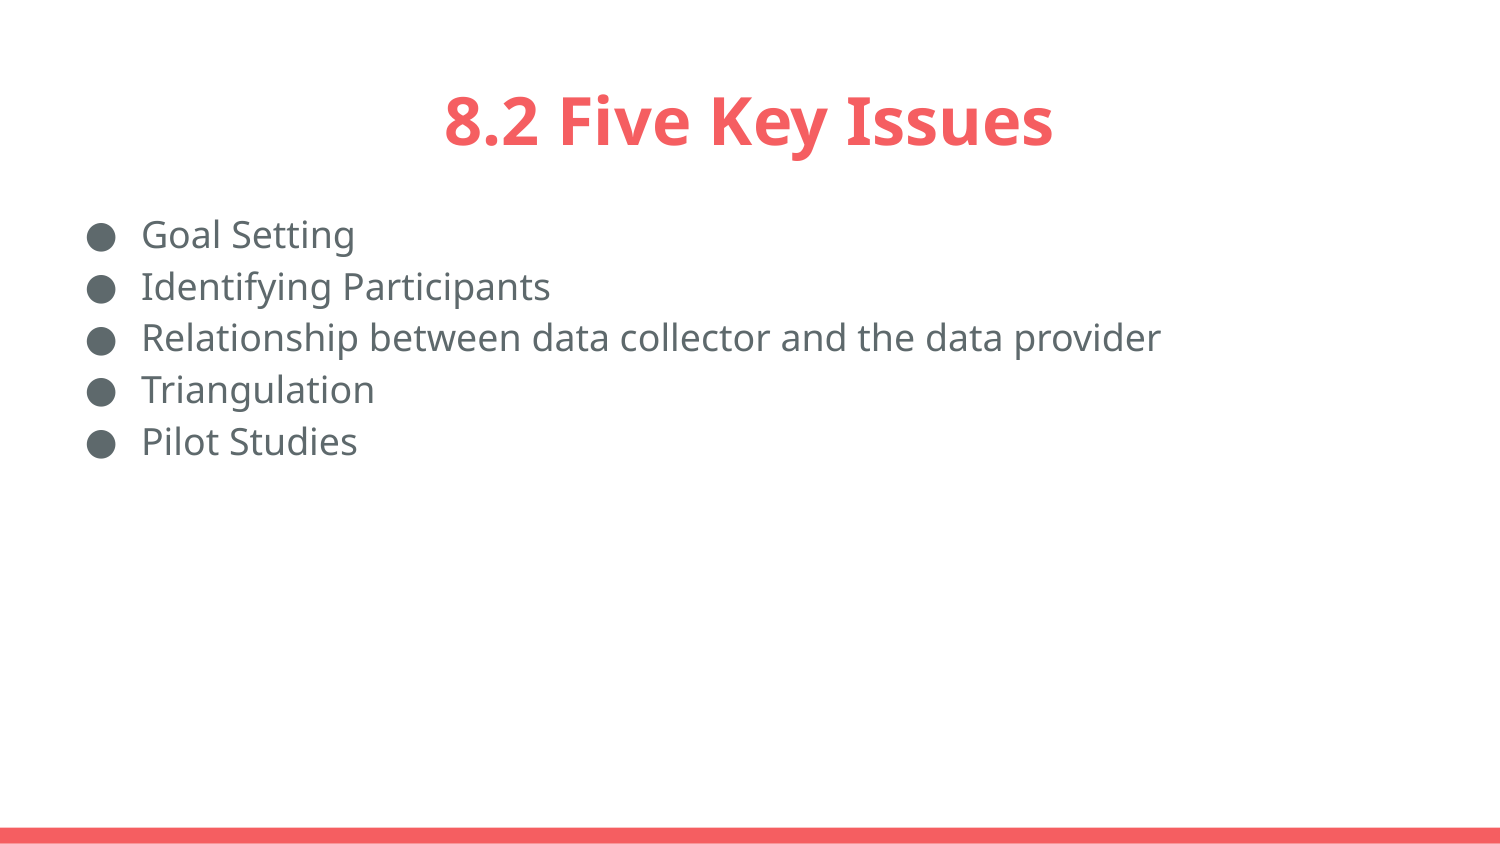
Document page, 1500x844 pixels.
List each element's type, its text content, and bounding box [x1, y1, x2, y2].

title 8.2 Five Key Issues [51, 64, 1449, 167]
list Goal Setting Identifying Participants Relationship between data collector and the data provider Triangulation Pilot Studies [51, 189, 1449, 750]
